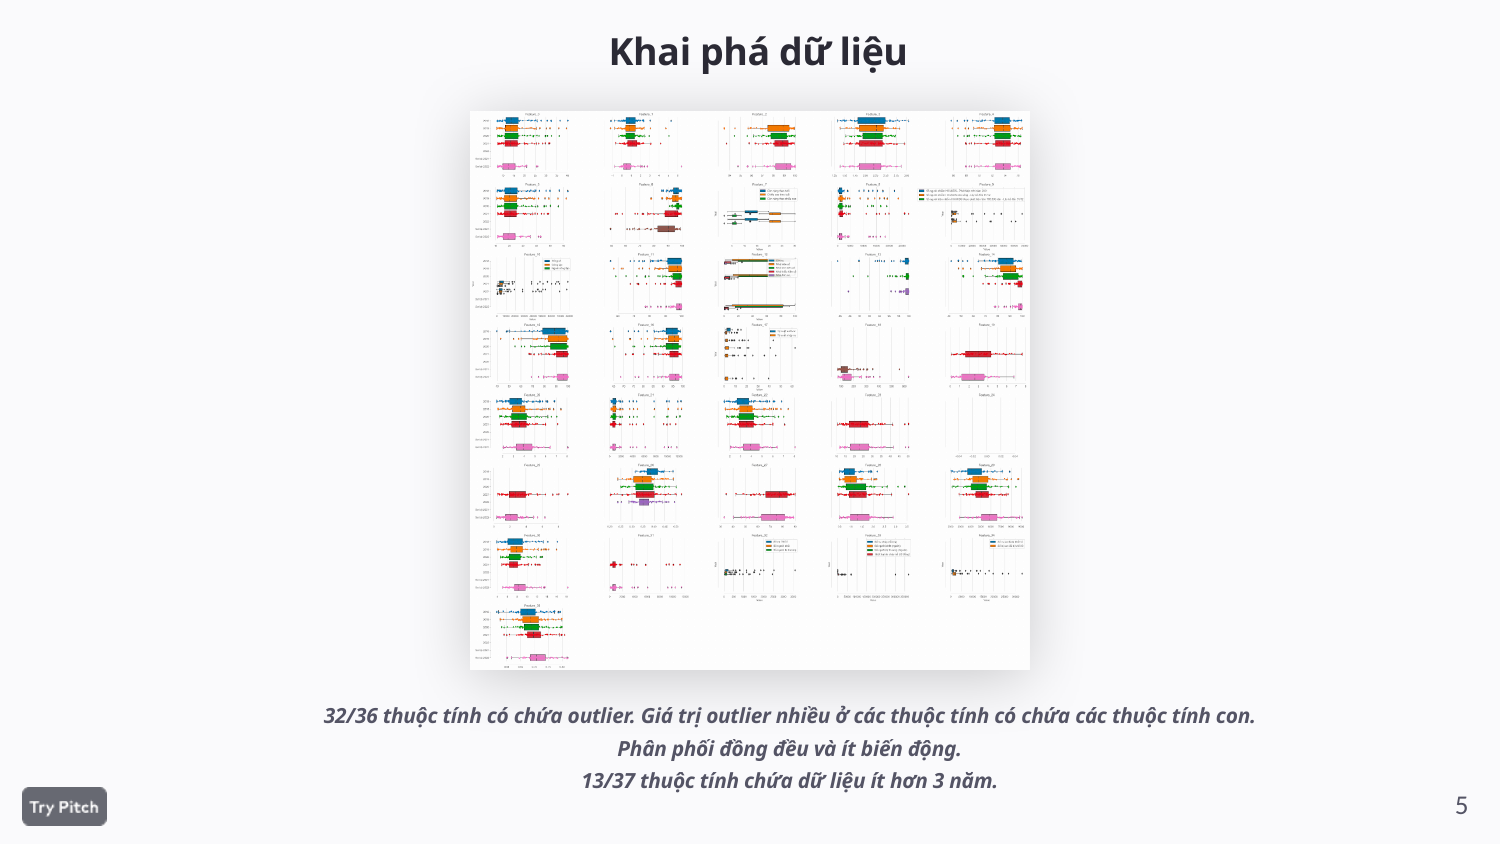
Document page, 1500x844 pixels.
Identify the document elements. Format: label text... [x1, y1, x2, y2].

text_box Khai phá dữ liệu [308, 24, 1209, 73]
picture [470, 111, 1030, 671]
slide_number 5 [1440, 780, 1500, 830]
text_box 32/36 thuộc tính có chứa outlier. Giá trị outlier nhiều ở các thuộc tính có chứa các thuộc tính con. Phân phối đồng đều và ít biến động. 13/37 thuộc tính chứa dữ liệu ít hơn 3 năm. [264, 695, 1315, 794]
picture [22, 787, 107, 826]
